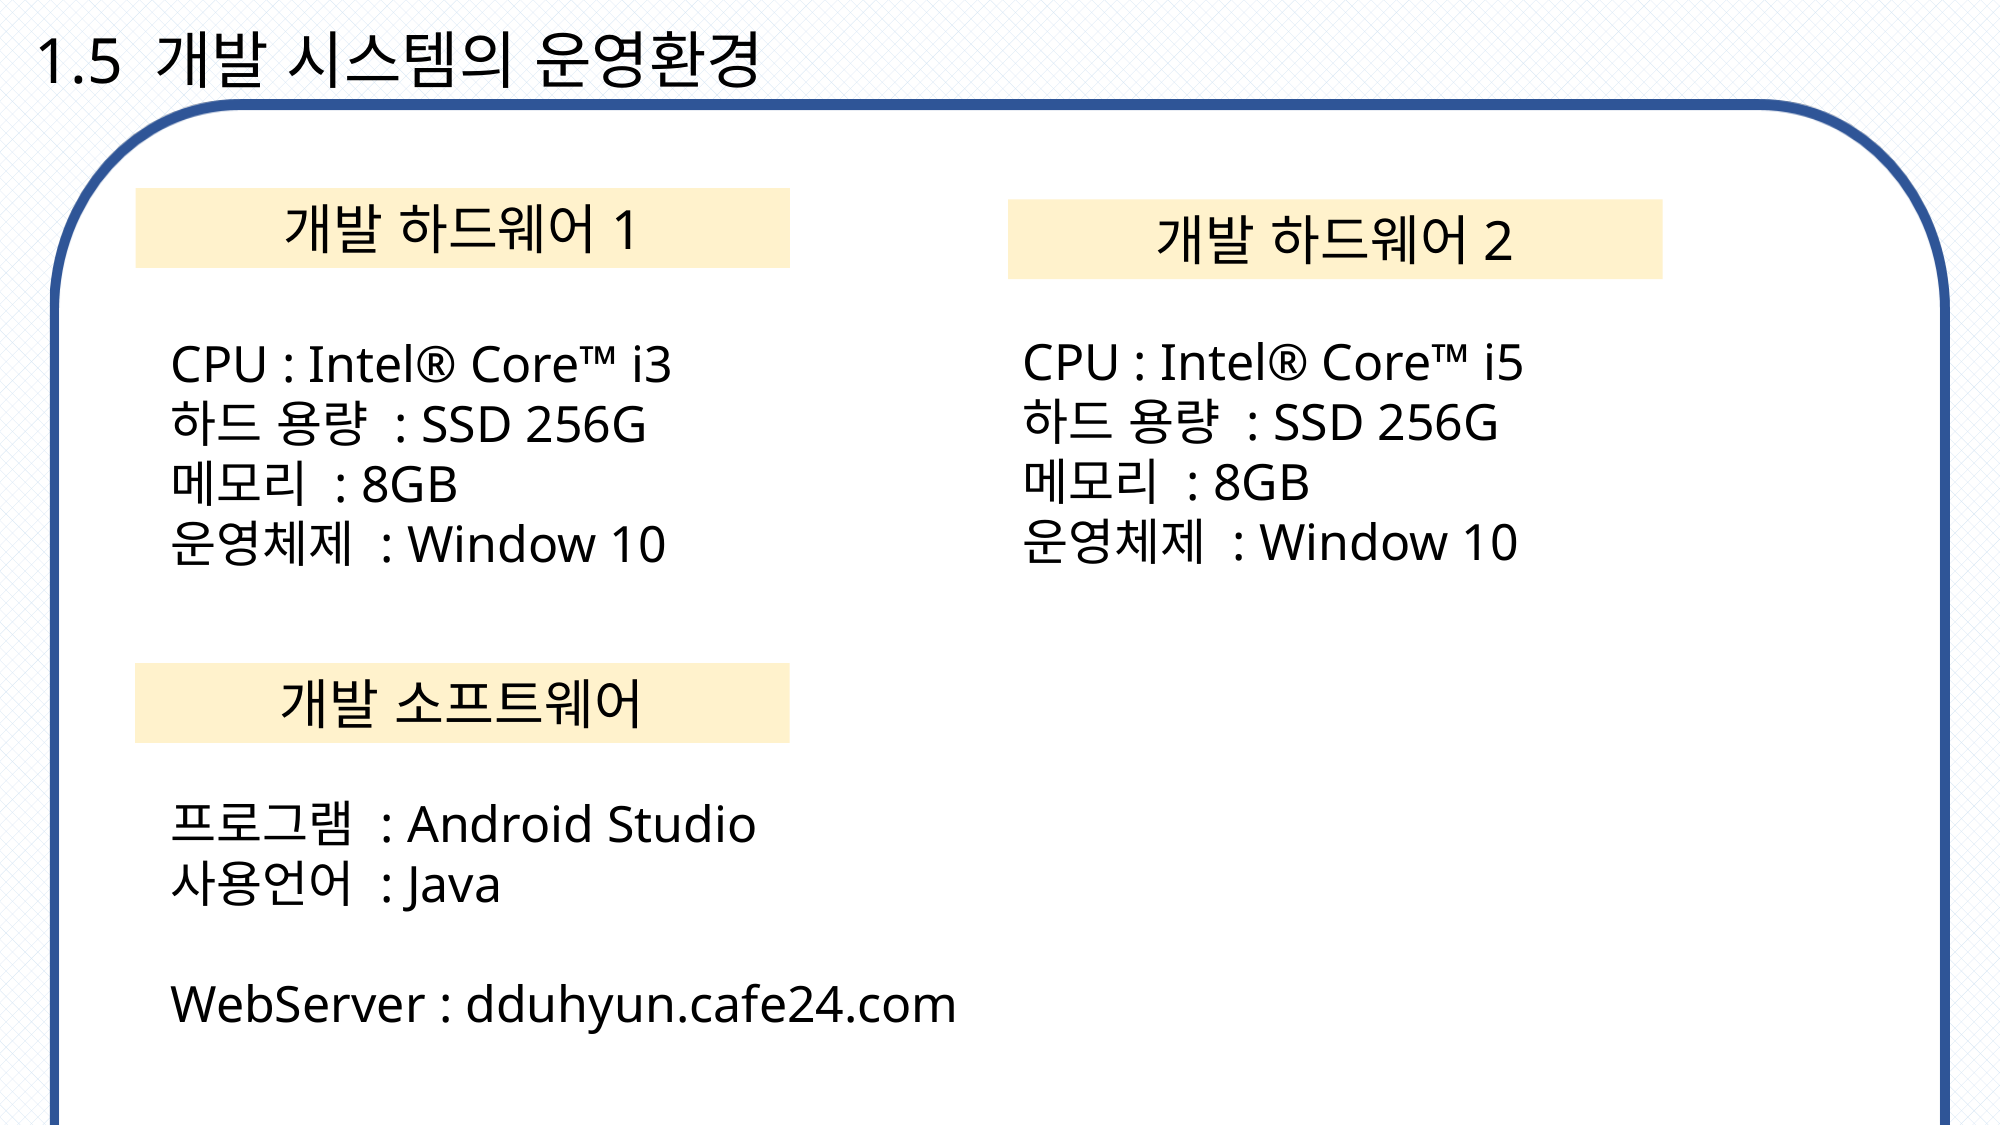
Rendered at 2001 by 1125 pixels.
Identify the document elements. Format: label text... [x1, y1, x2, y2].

text_box 1.5 개발 시스템의 운영환경 [19, 13, 905, 104]
picture [49, 99, 1950, 1125]
